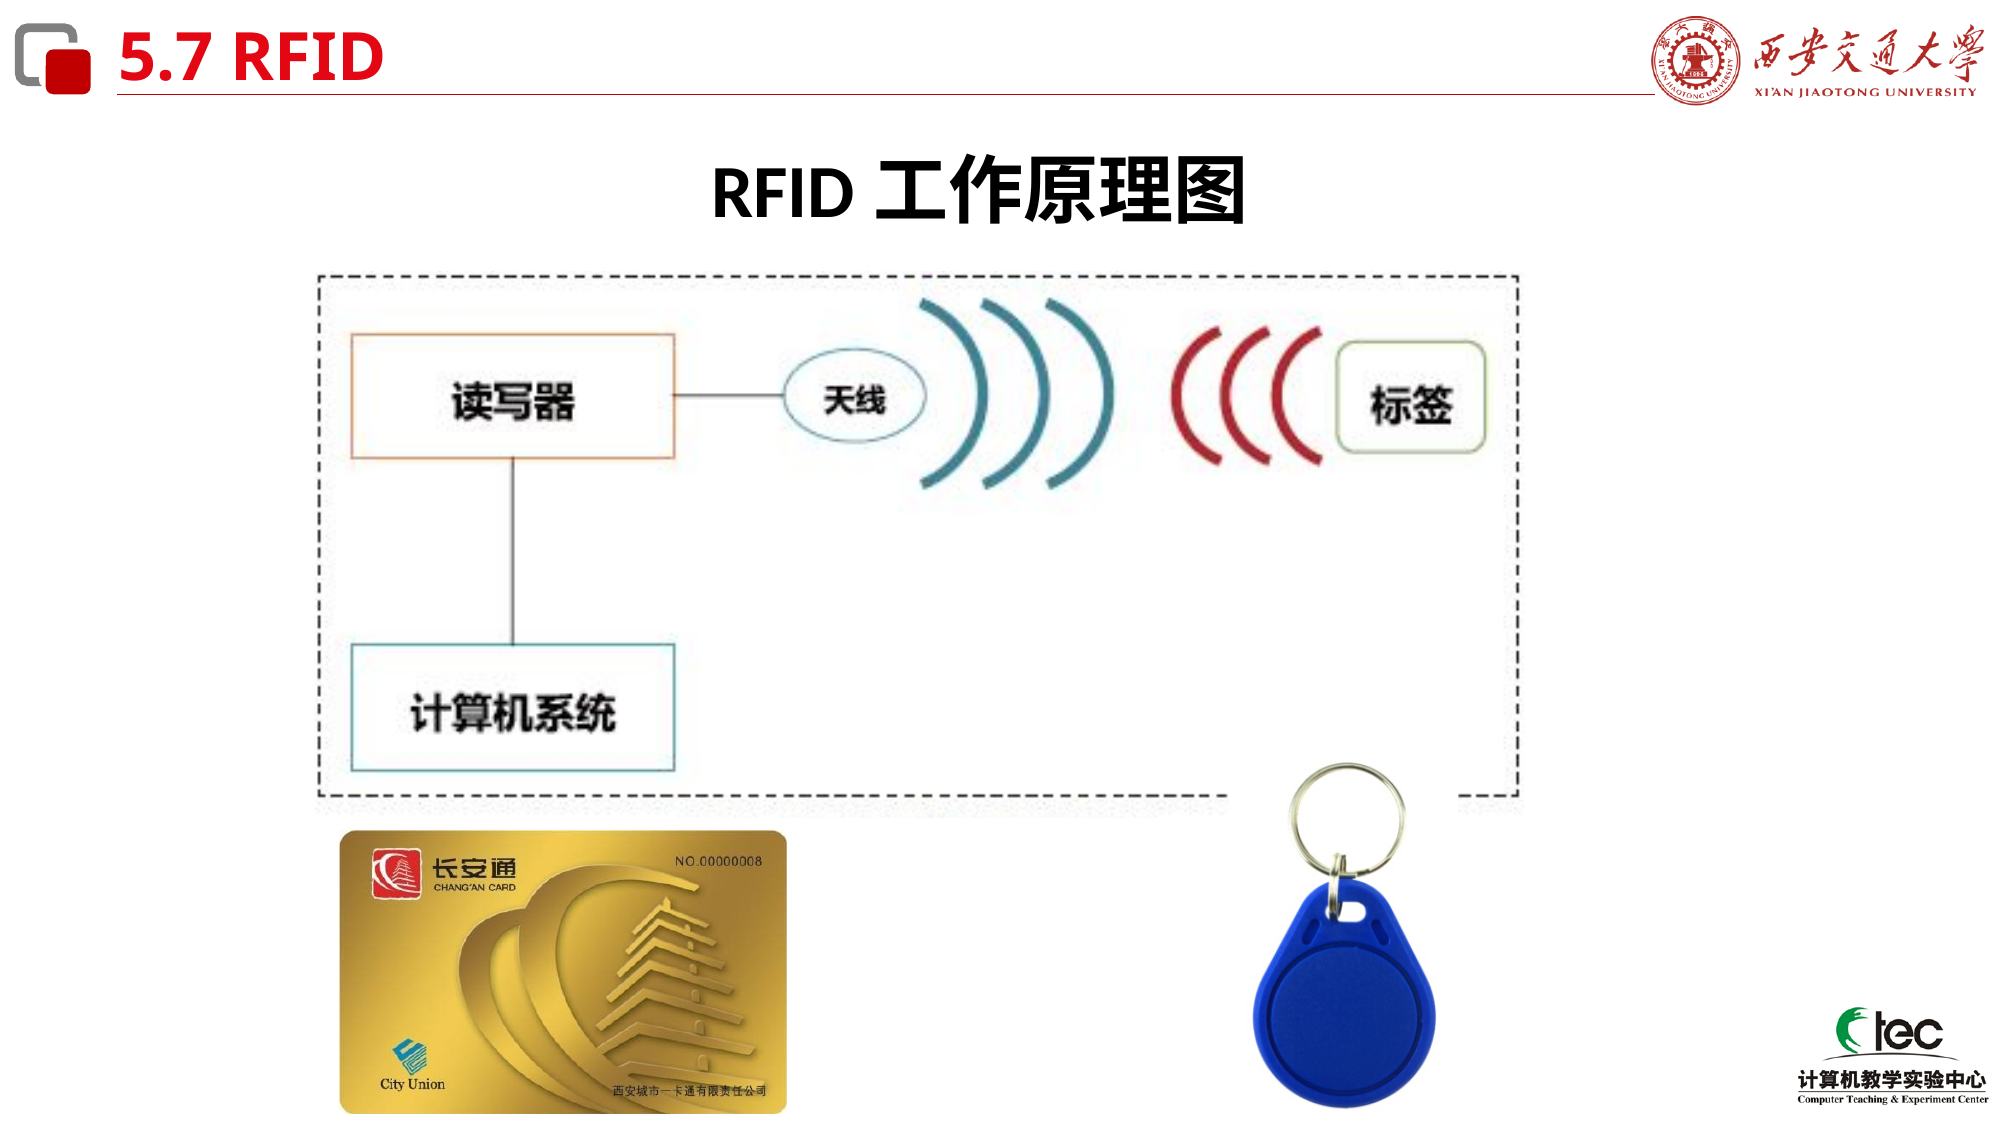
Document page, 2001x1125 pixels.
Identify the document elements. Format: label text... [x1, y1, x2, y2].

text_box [19, 27, 91, 95]
picture [339, 830, 787, 1114]
text_box 5.7 RFID [103, 6, 1789, 102]
picture [1788, 993, 2000, 1125]
picture [296, 271, 1570, 1125]
text_box RFID工作原理图 [304, 123, 1655, 251]
picture [1647, 12, 1995, 109]
